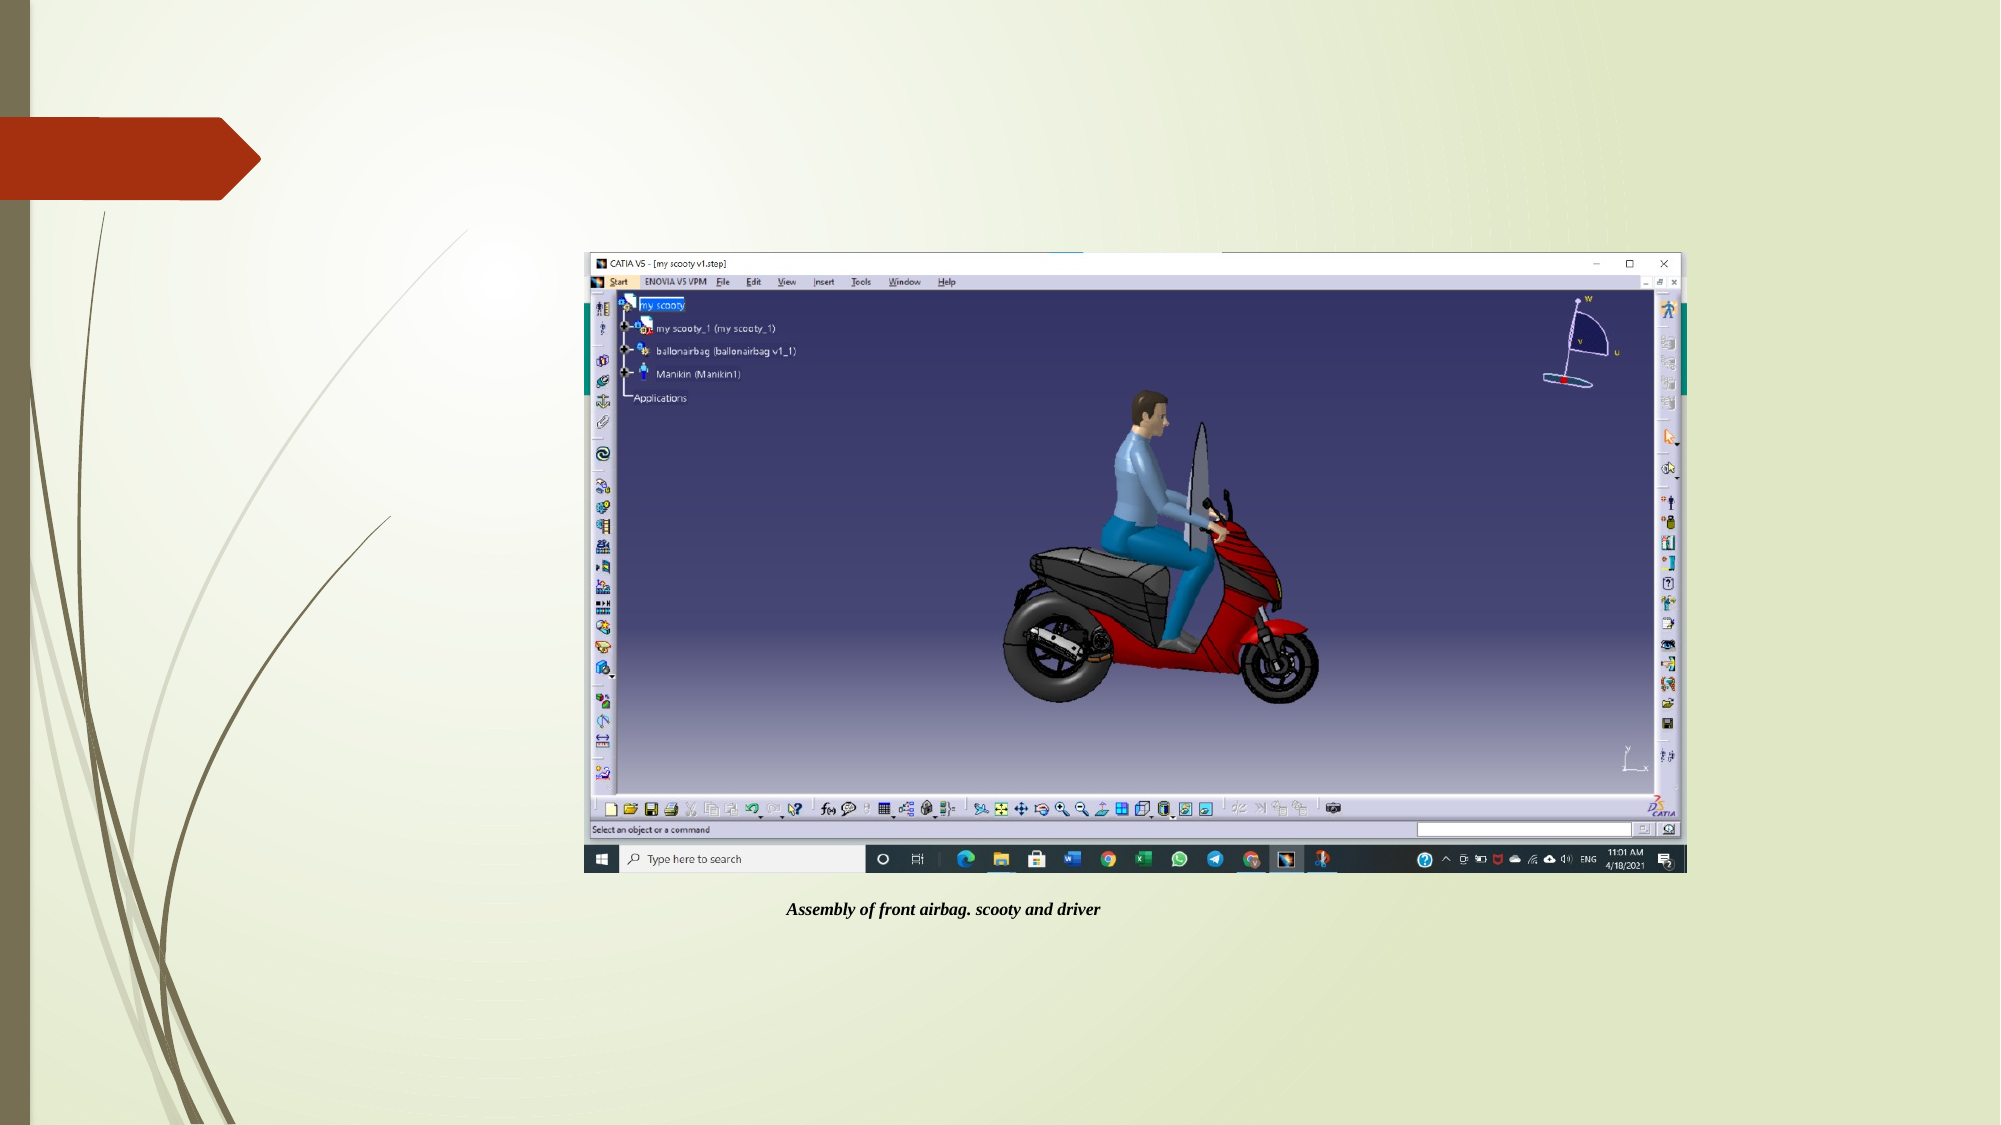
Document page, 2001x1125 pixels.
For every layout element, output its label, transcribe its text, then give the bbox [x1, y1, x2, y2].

title Assembly of front airbag. scooty and driver [771, 889, 1500, 948]
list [584, 252, 1687, 873]
